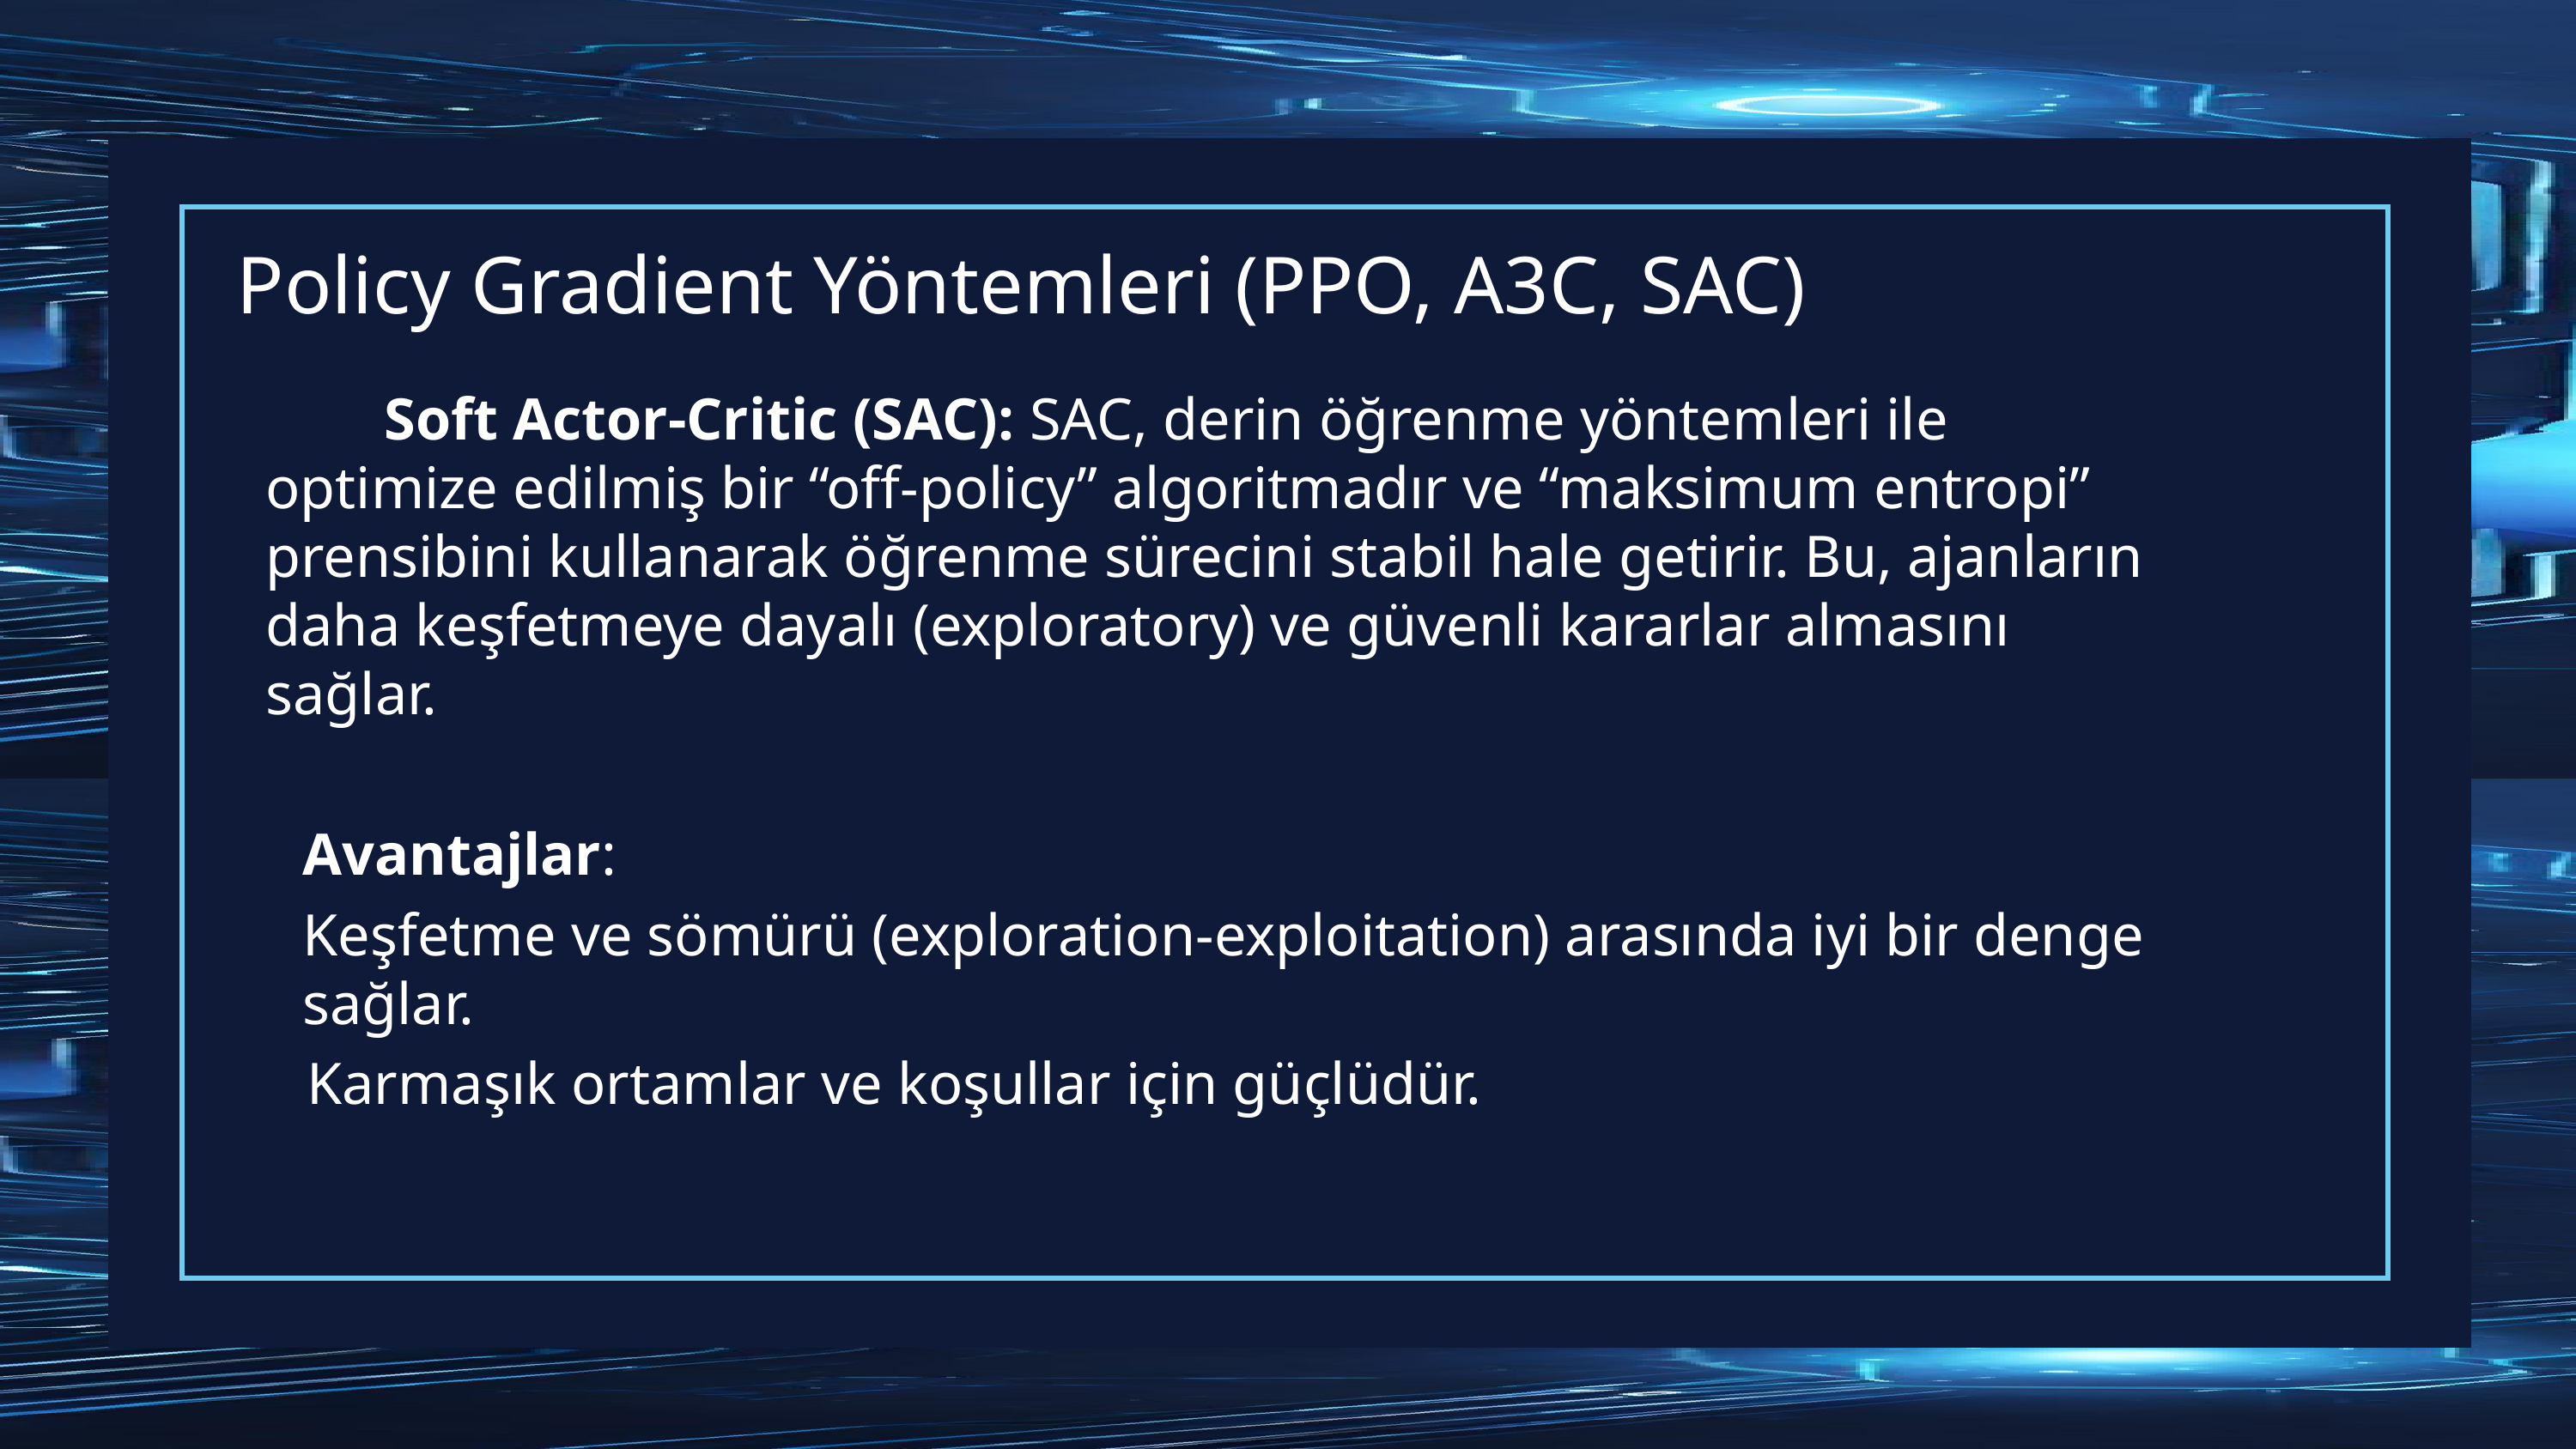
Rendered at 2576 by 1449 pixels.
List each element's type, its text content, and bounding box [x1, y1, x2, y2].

title Policy Gradient Yöntemleri (PPO, A3C, SAC) [223, 212, 2402, 353]
picture [0, 0, 2576, 1449]
list Soft Actor-Critic (SAC): SAC, derin öğrenme yöntemleri ile optimize edilmiş bir “off-policy” algoritmadır ve “maksimum entropi” prensibini kullanarak öğrenme sürecini stabil hale getirir. Bu, ajanların daha keşfetmeye dayalı (exploratory) ve güvenli kararlar almasını sağlar. Avantajlar: Keşfetme ve sömürü (exploration-exploitation) arasında iyi bir denge sağlar. Karmaşık ortamlar ve koşullar için güçlüdür. [249, 376, 2202, 1237]
